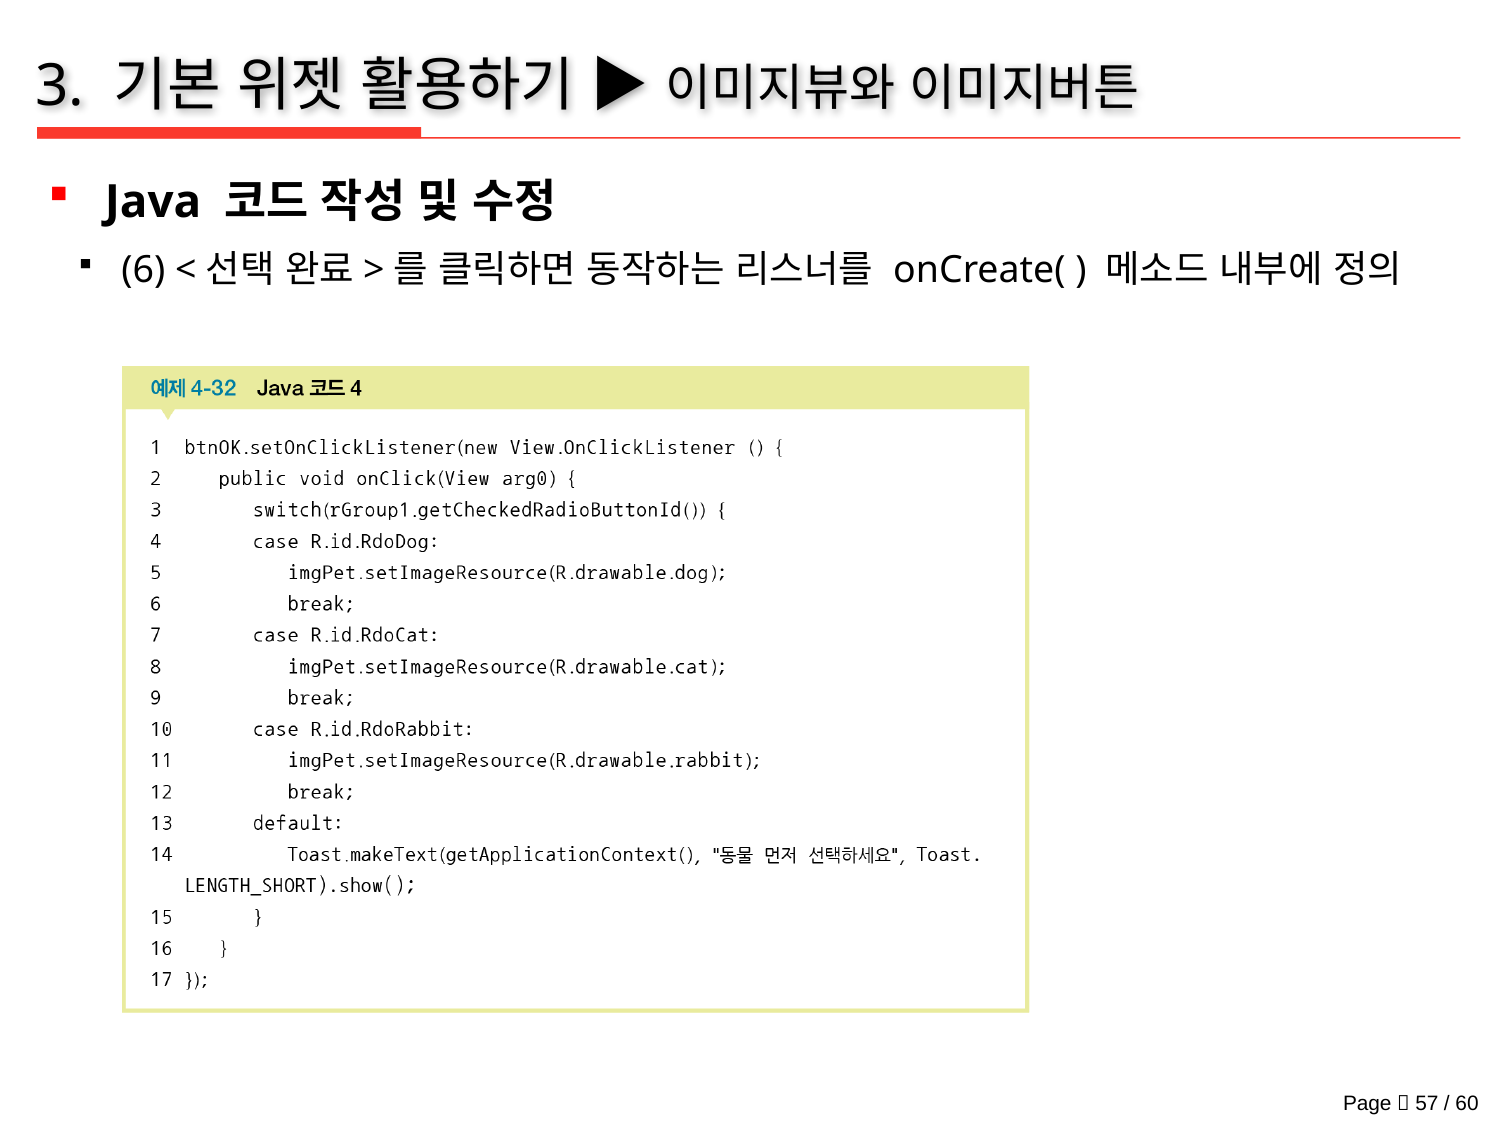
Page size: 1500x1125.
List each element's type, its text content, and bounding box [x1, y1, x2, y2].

picture [111, 359, 1034, 1019]
list Java 코드 작성 및 수정 (6) <선택 완료>를 클릭하면 동작하는 리스너를 onCreate( ) 메소드 내부에 정의 [48, 171, 1448, 880]
title 3. 기본 위젯 활용하기 ▶ 이미지뷰와 이미지버튼 [35, 47, 1434, 142]
